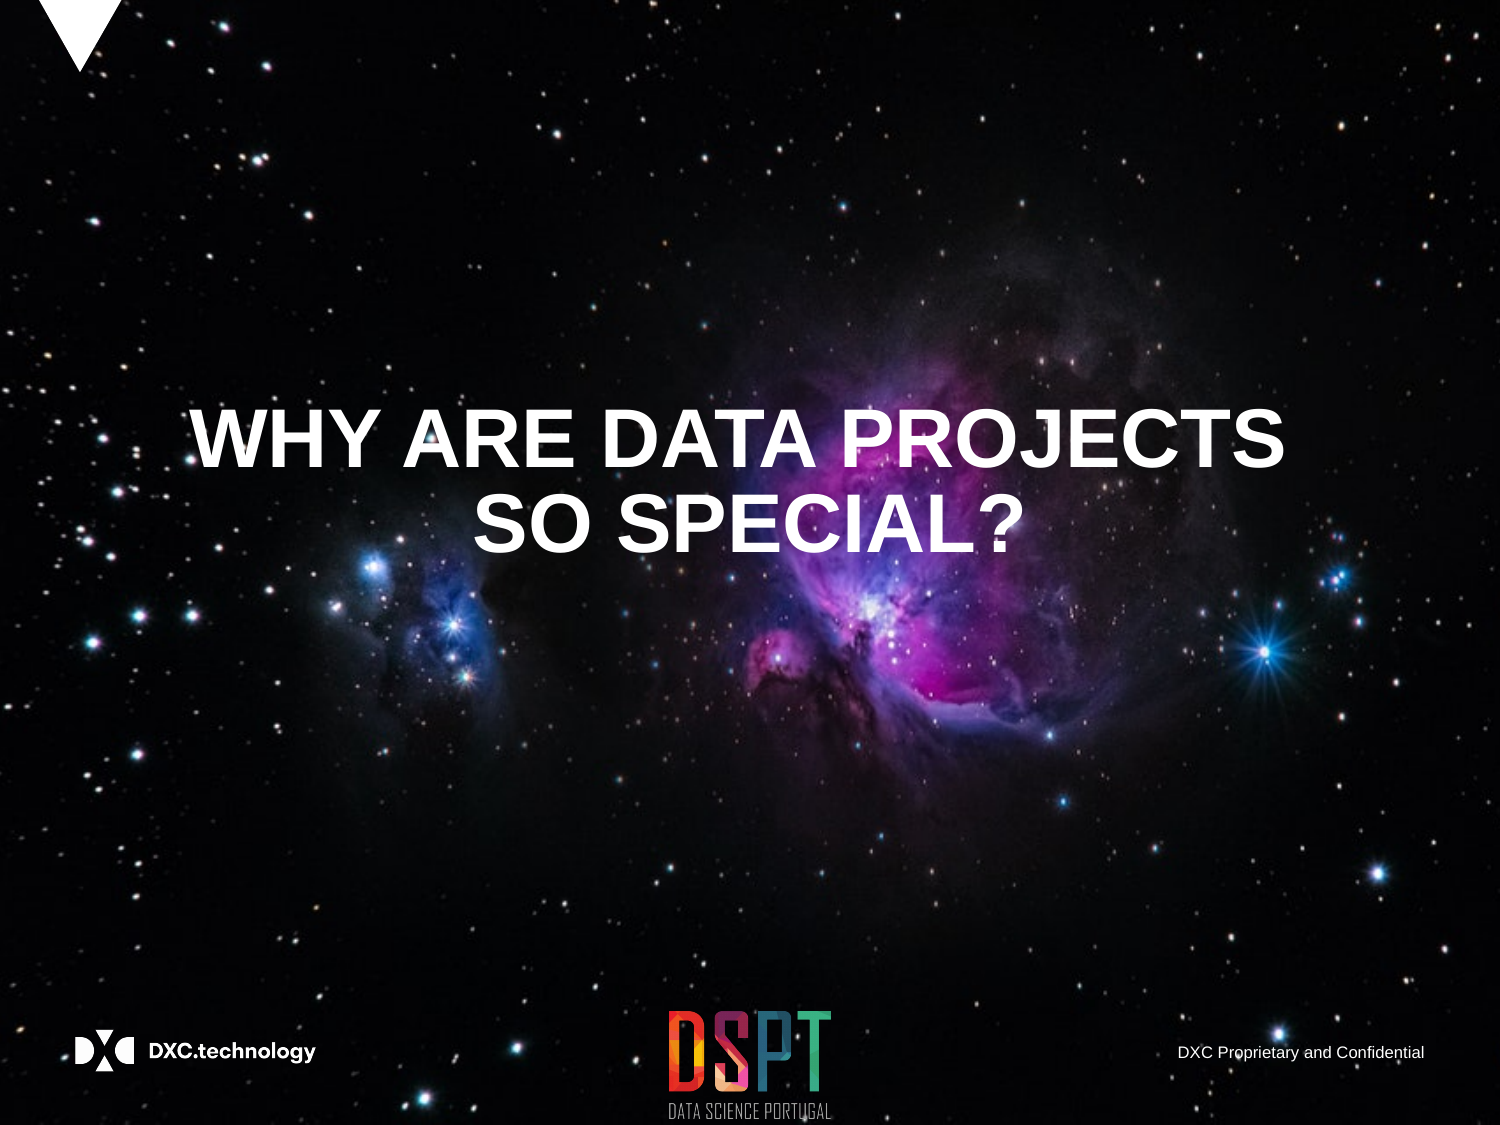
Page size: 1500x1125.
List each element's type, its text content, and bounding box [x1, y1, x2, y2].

title WHY ARE DATA PROJECTS SO SPECIAL? [41, 112, 1459, 570]
picture [0, 0, 1500, 1125]
